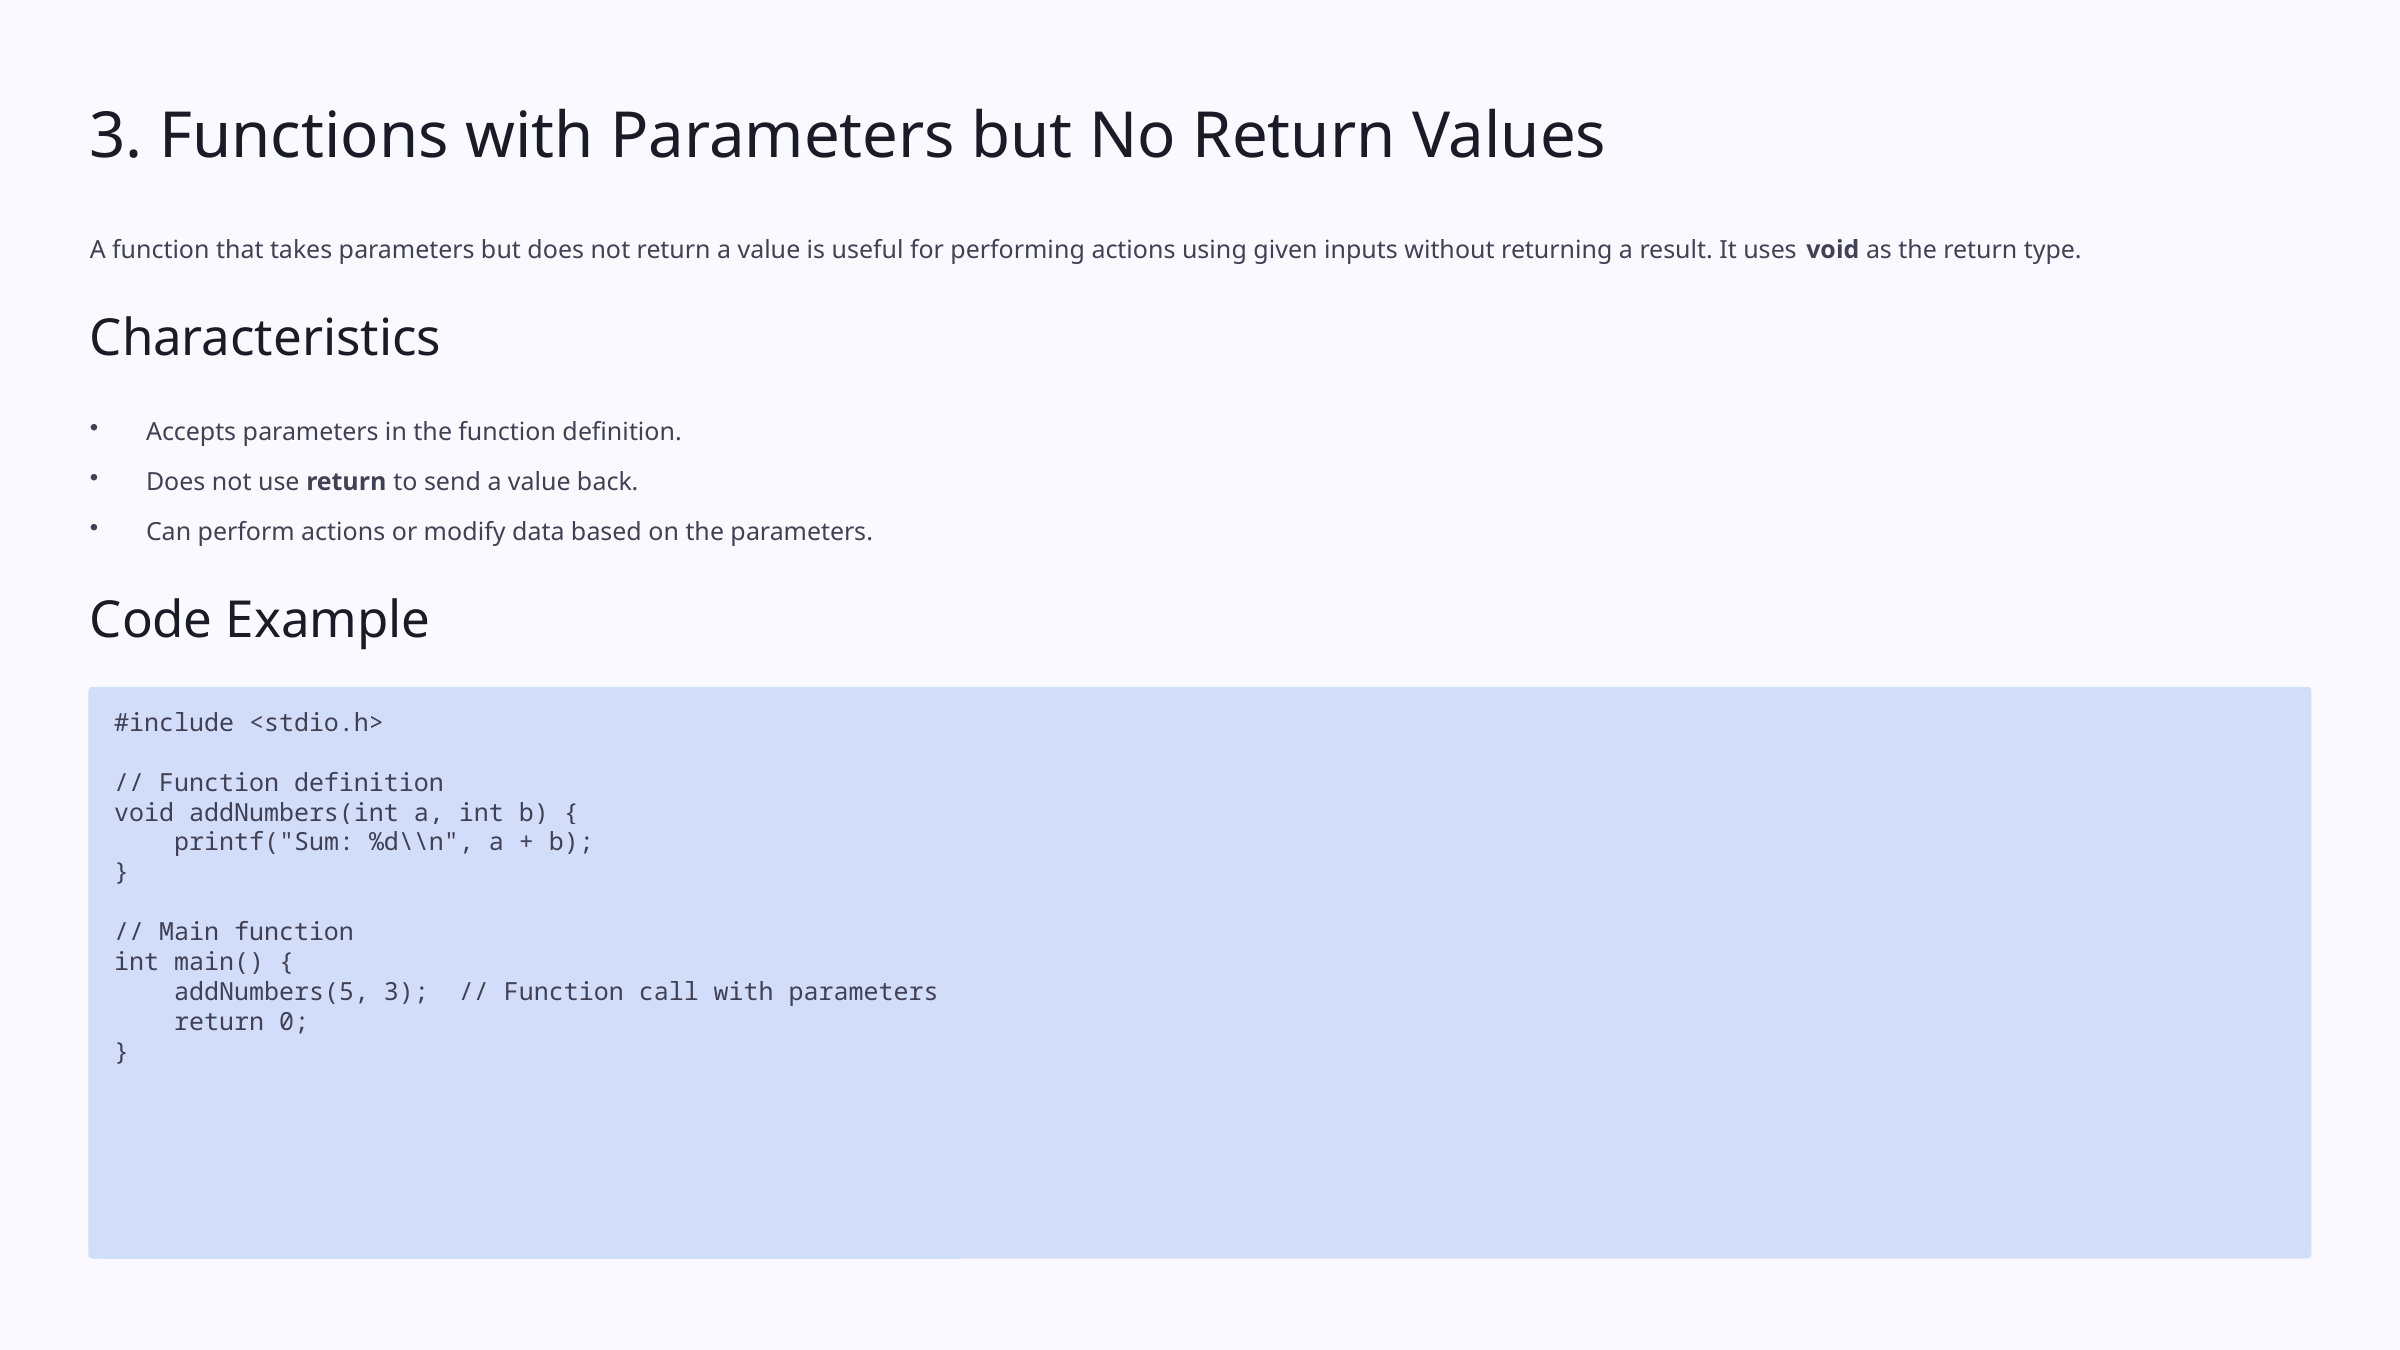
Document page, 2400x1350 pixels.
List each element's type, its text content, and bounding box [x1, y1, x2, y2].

text_box #include <stdio.h> // Function definition void addNumbers(int a, int b) { printf("Sum: %d\\n", a + b); } // Main function int main() { addNumbers(5, 3); // Function call with parameters return 0; } [114, 706, 2286, 1240]
text_box Does not use return to send a value back. [89, 454, 2311, 496]
text_box Can perform actions or modify data based on the parameters. [89, 504, 2311, 546]
text_box Code Example [89, 584, 603, 649]
text_box [88, 686, 2312, 1259]
text_box Accepts parameters in the function definition. [89, 404, 2311, 446]
text_box A function that takes parameters but does not return a value is useful for performing actions using given inputs without returning a result. It uses void as the return type. [89, 222, 2311, 264]
text_box Characteristics [89, 302, 603, 367]
text_box 3. Functions with Parameters but No Return Values [89, 91, 1717, 172]
